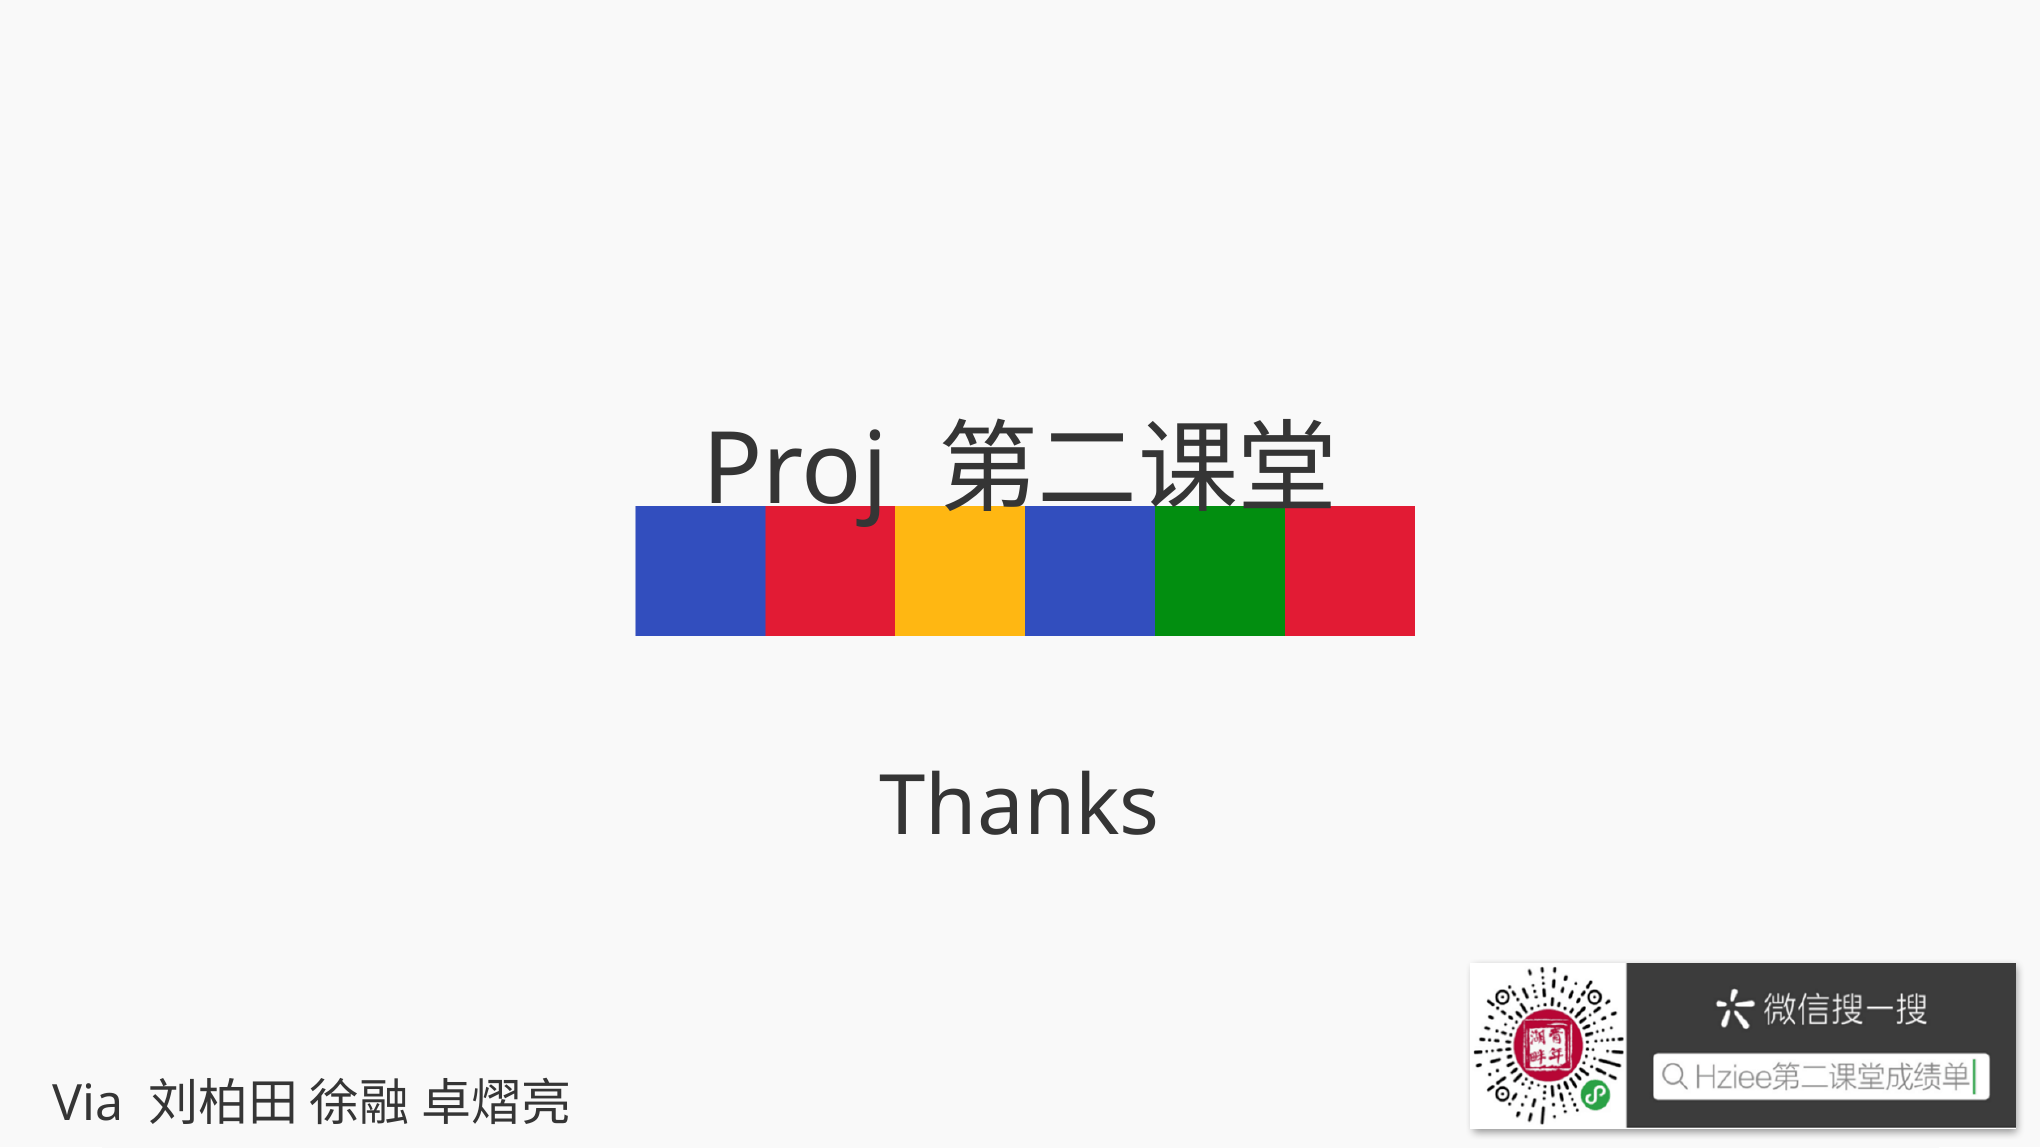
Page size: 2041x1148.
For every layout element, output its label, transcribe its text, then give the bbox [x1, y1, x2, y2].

text_box Via 刘柏田 徐融 卓熠亮 [22, 1053, 101, 1148]
picture [101, 0, 2016, 1148]
